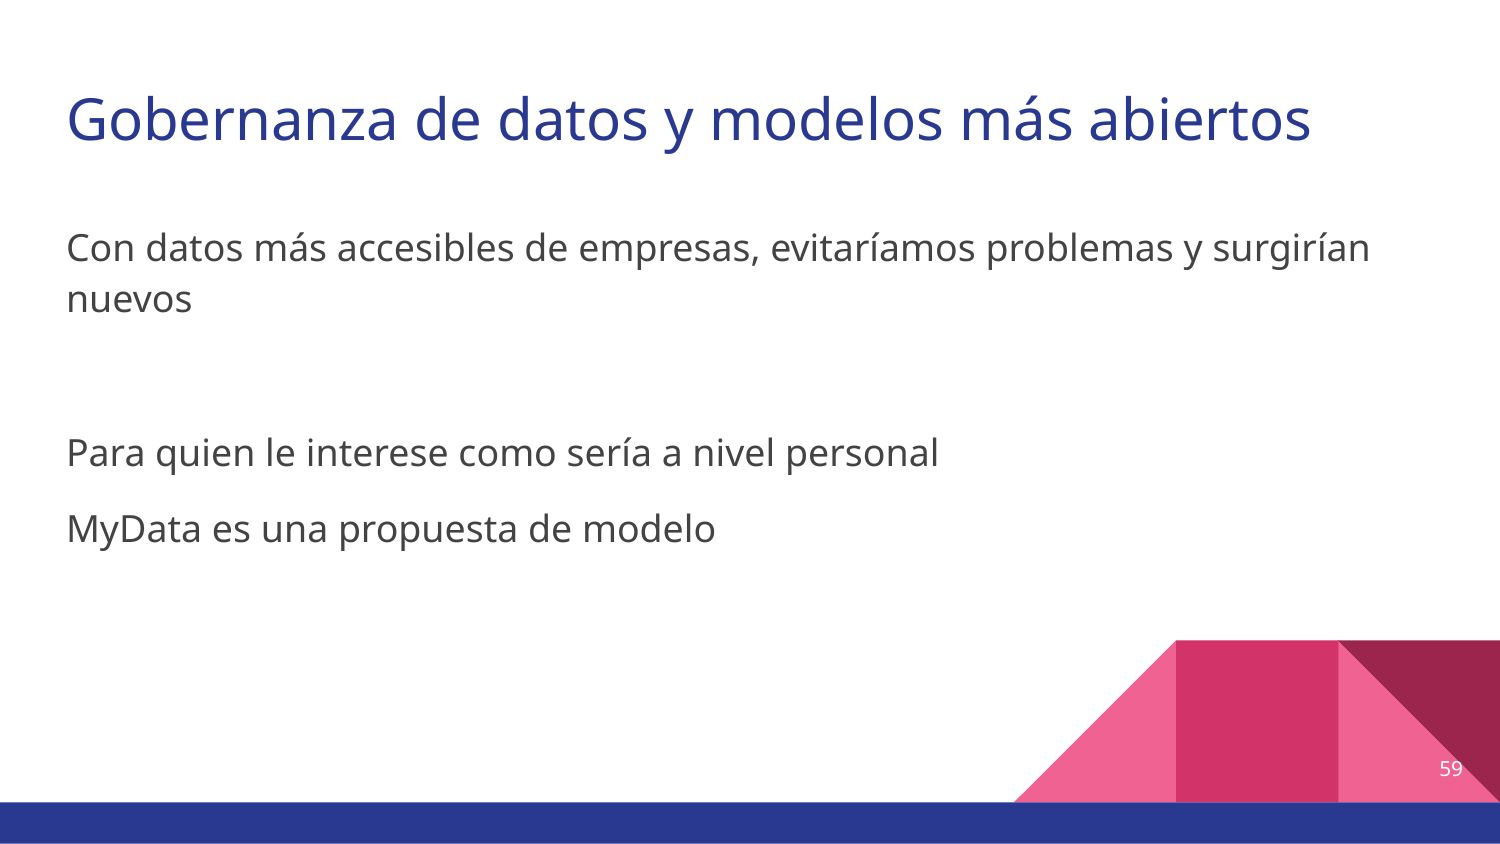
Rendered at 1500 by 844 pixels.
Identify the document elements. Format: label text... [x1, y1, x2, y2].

slide_number 59 [1387, 738, 1478, 803]
title Gobernanza de datos y modelos más abiertos [51, 67, 1449, 167]
list Con datos más accesibles de empresas, evitaríamos problemas y surgirían nuevos Para quien le interese como sería a nivel personal MyData es una propuesta de modelo [51, 201, 1449, 750]
